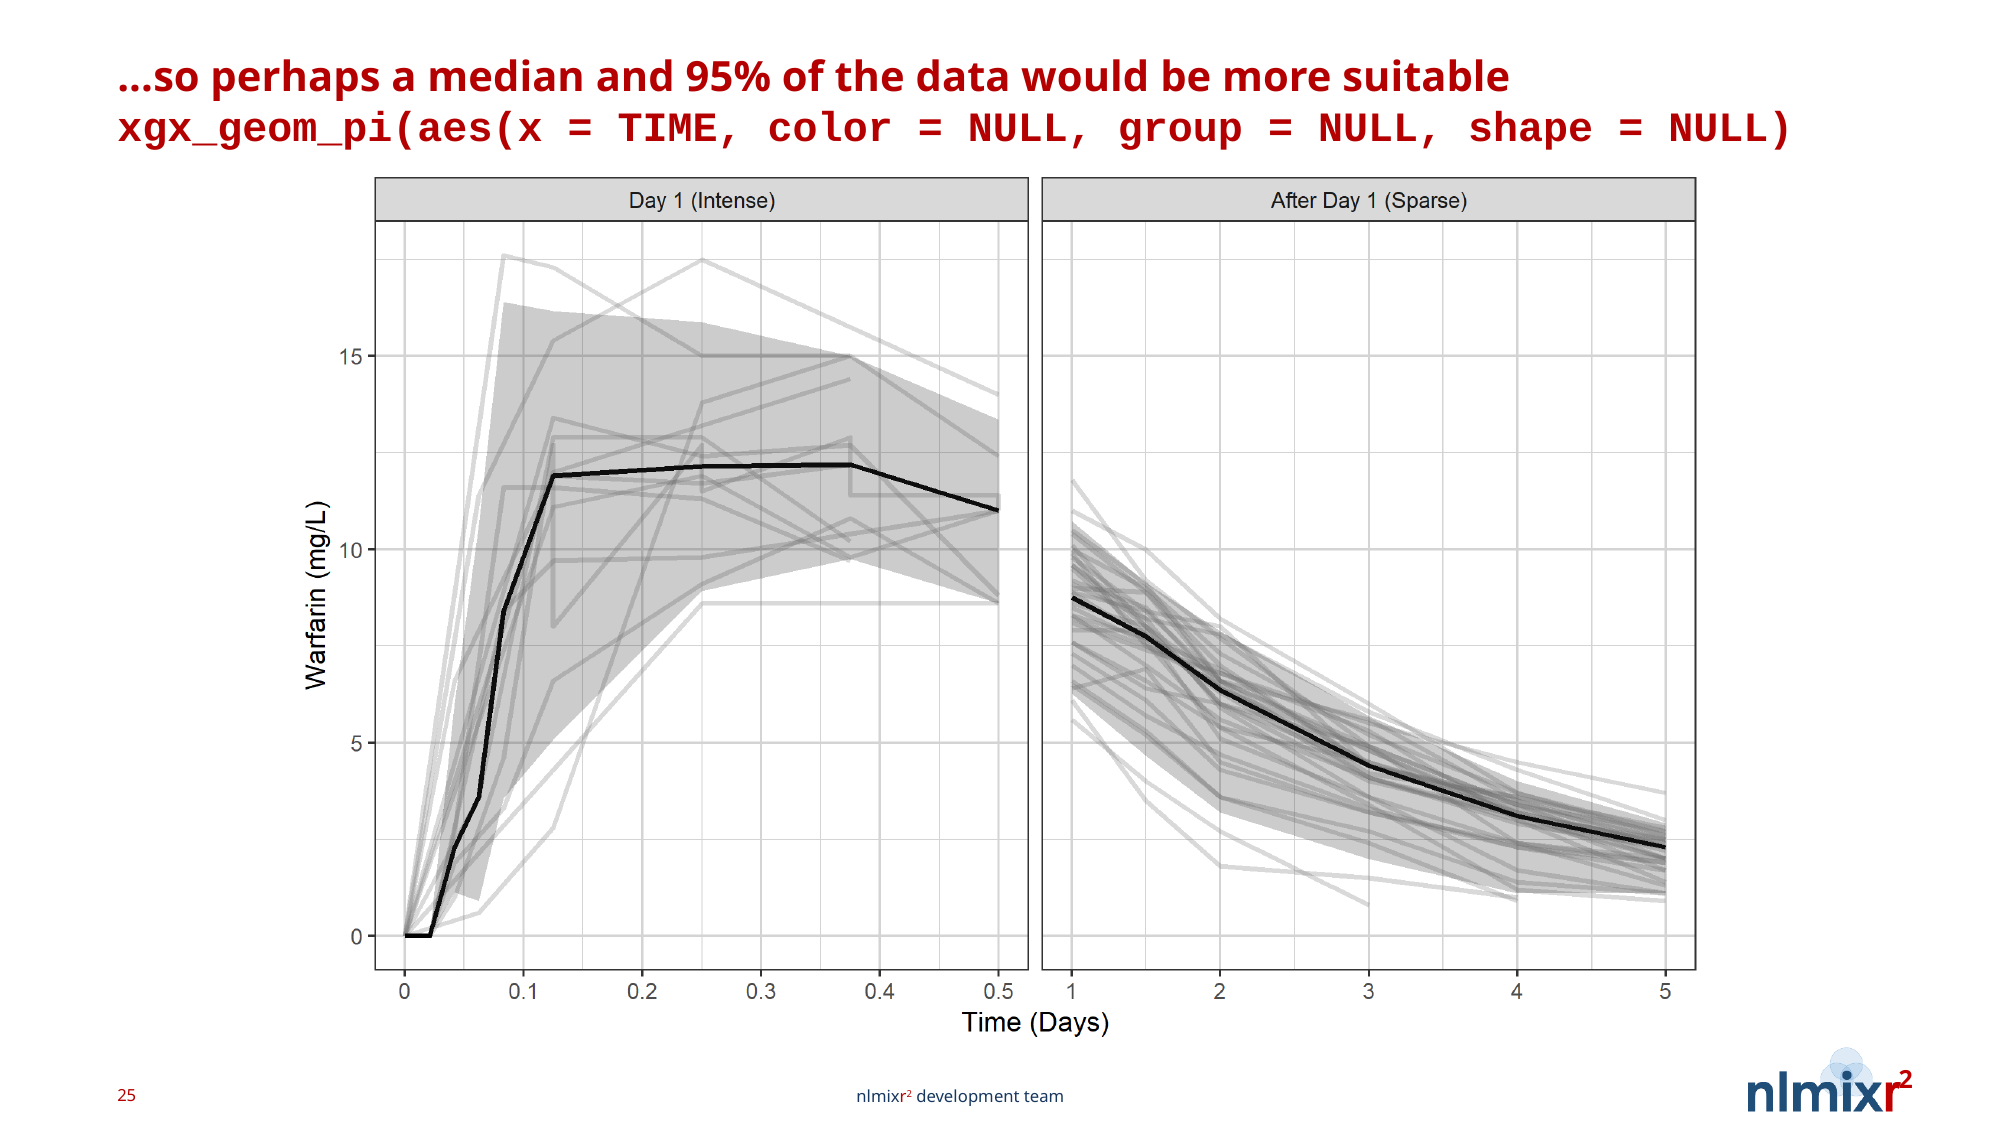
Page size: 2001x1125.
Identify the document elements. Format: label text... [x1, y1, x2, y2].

title ...so perhaps a median and 95% of the data would be more suitable xgx_geom_pi(aes(x = TIME, color = NULL, group = NULL, shape = NULL) [102, 18, 1898, 181]
footer nlmixr2 development team [354, 1076, 1567, 1115]
slide_number 25 [102, 1076, 276, 1115]
picture [291, 164, 1709, 1051]
picture [1738, 1036, 1910, 1123]
